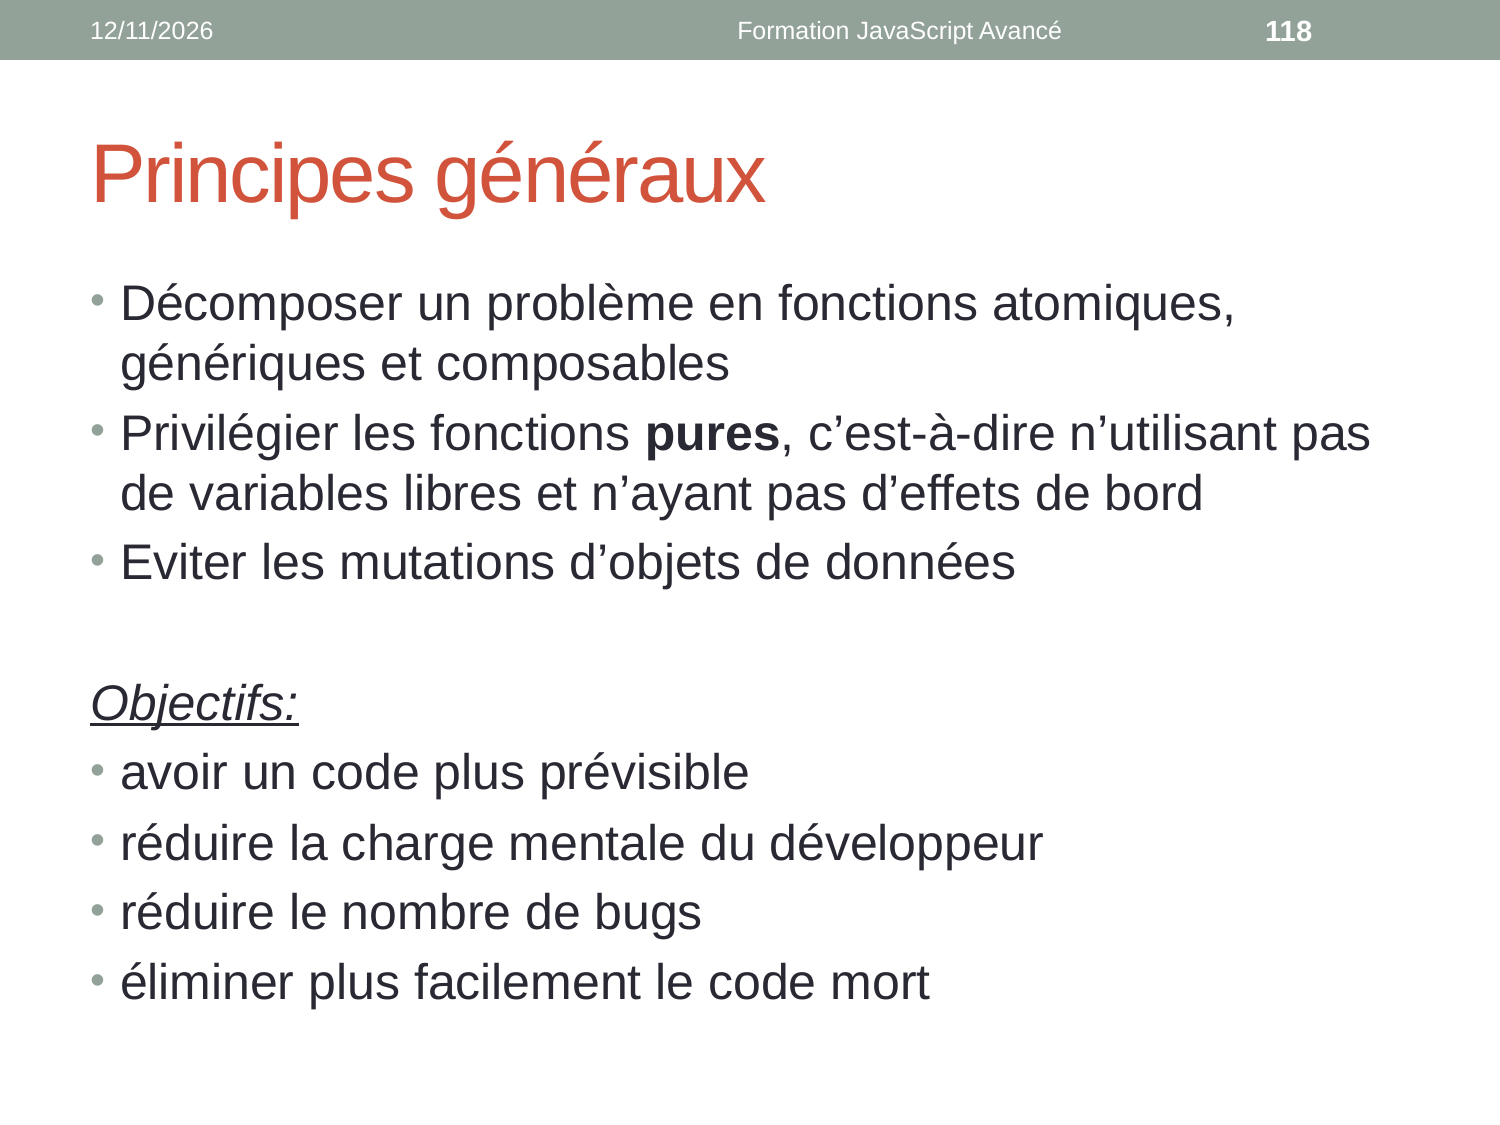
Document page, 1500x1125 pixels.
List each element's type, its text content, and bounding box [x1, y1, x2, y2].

title Principes généraux [75, 87, 1425, 250]
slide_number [75, 3, 550, 57]
slide_number 118 [1250, 3, 1425, 57]
list Décomposer un problème en fonctions atomiques, génériques et composables Privilégier les fonctions pures, c’est-à-dire n’utilisant pas de variables libres et n’ayant pas d’effets de bord Eviter les mutations d’objets de données Objectifs: avoir un code plus prévisible réduire la charge mentale du développeur réduire le nombre de bugs éliminer plus facilement le code mort [75, 262, 1425, 1063]
footer Formation JavaScript Avancé [562, 3, 1238, 57]
